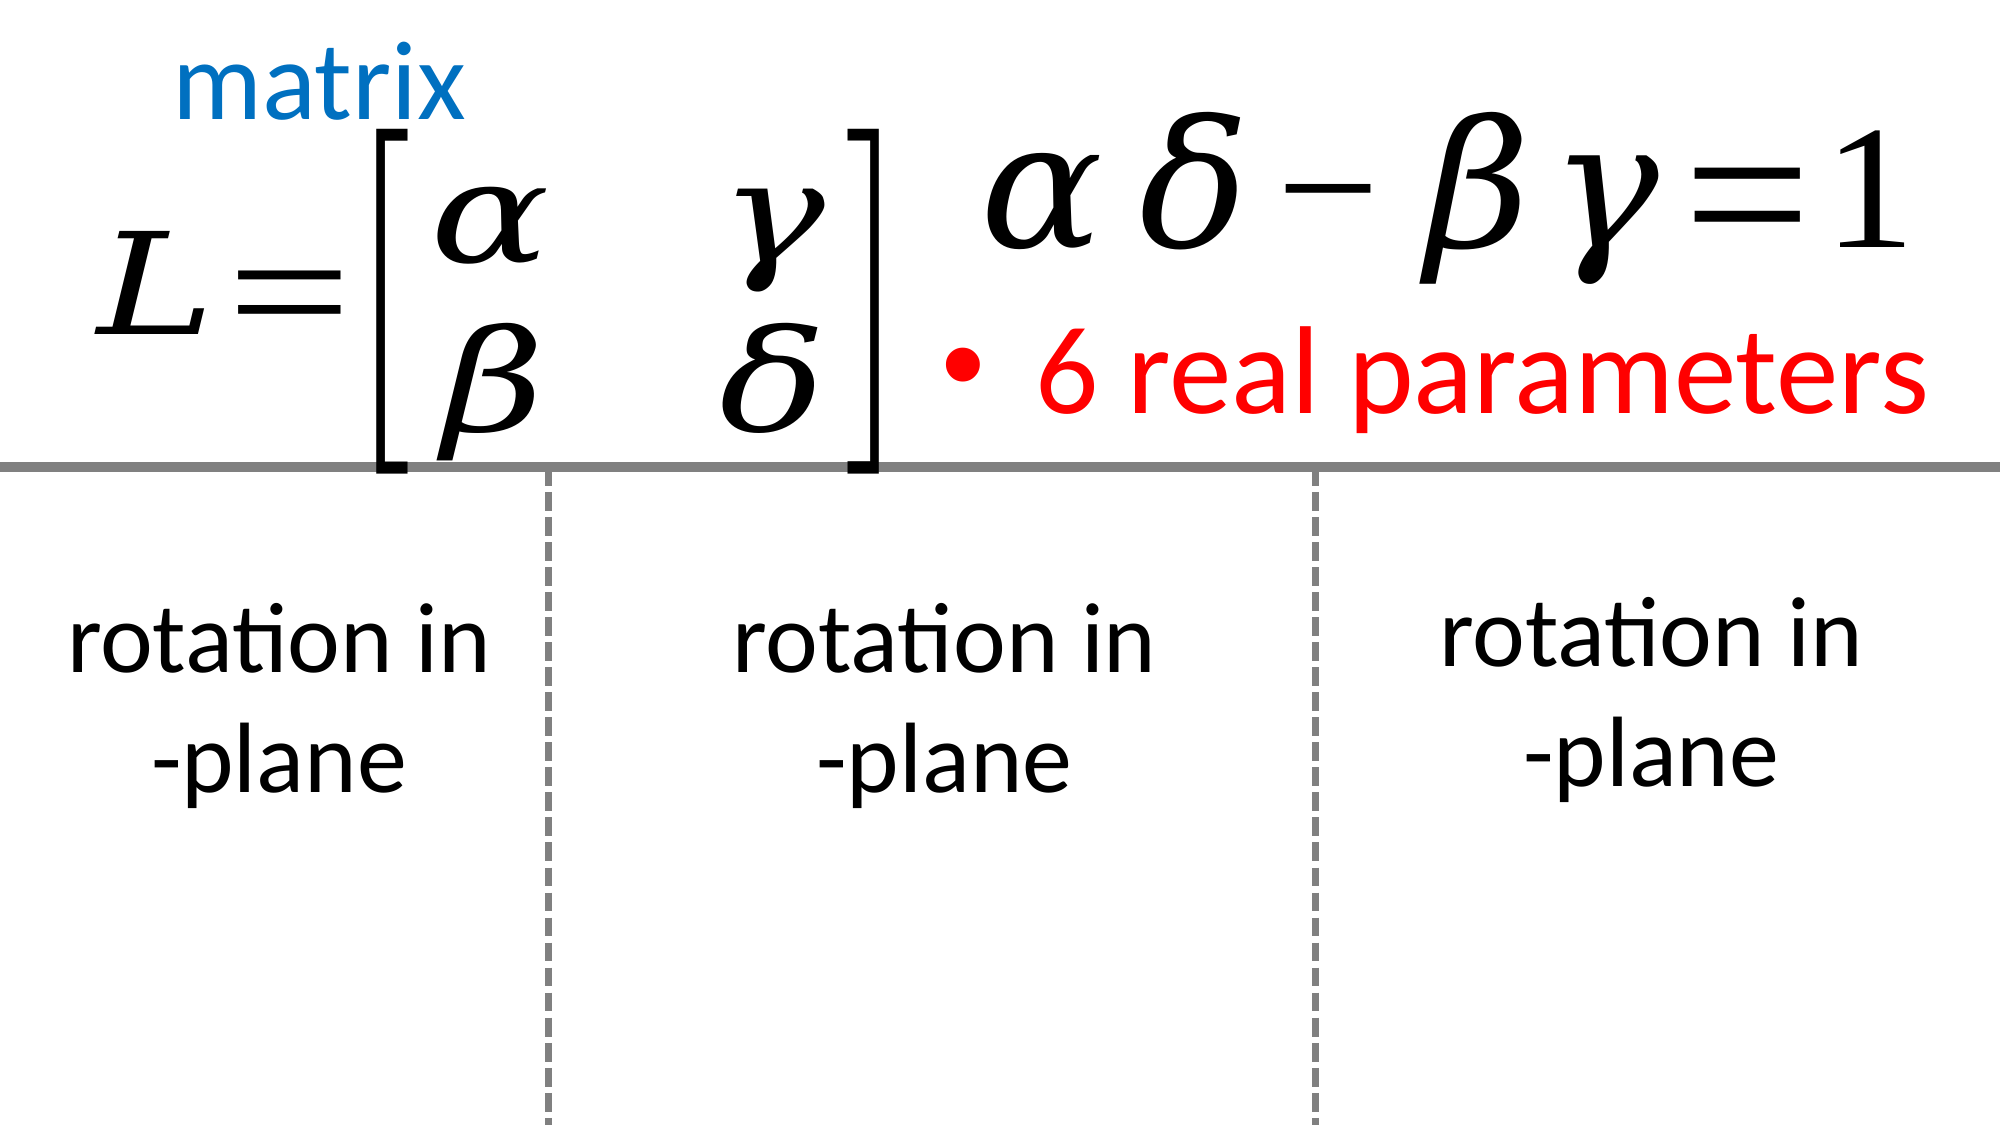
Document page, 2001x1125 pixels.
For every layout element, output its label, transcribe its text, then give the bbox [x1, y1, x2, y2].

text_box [32, 565, 540, 1124]
text_box 6 real parameters [926, 281, 1957, 446]
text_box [1315, 466, 1975, 1125]
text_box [548, 466, 1280, 1125]
